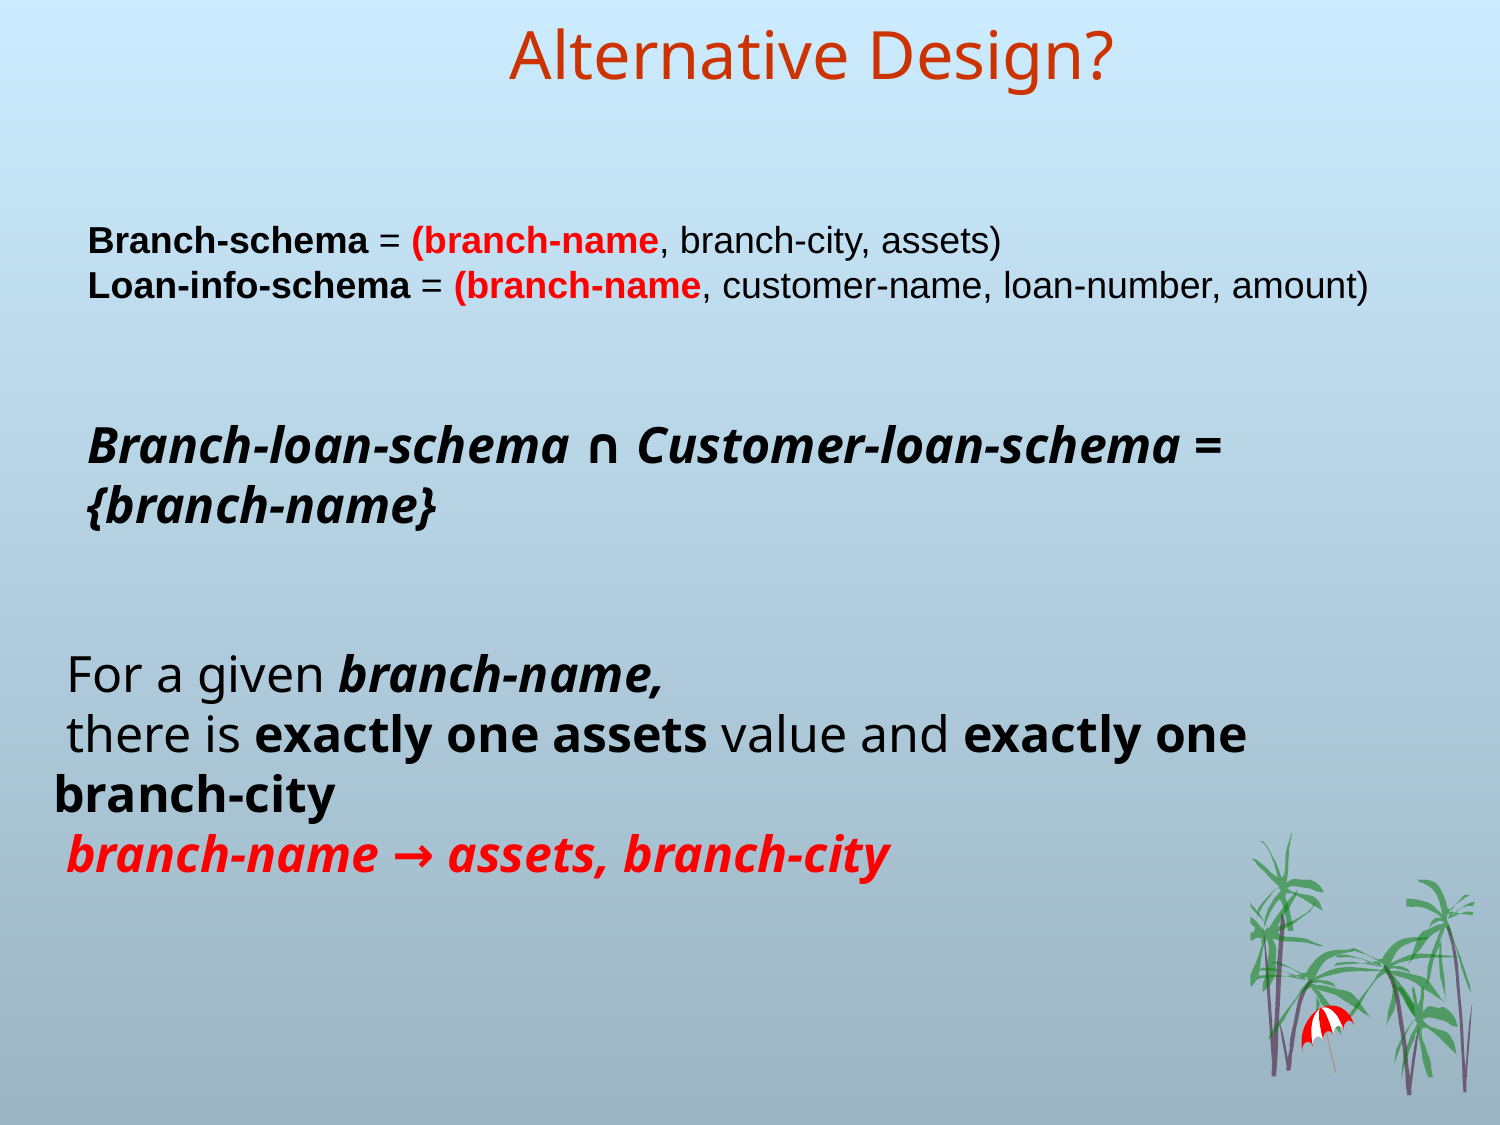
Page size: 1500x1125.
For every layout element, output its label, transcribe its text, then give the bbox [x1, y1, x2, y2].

title Alternative Design? [149, 0, 1476, 101]
text_box For a given branch-name, there is exactly one assets value and exactly one branch-city branch-name → assets, branch-city [38, 634, 1449, 890]
text_box Branch-schema = (branch-name, branch-city, assets) Loan-info-schema = (branch-name, customer-name, loan-number, amount) [72, 208, 1415, 314]
text_box Branch-loan-schema ∩ Customer-loan-schema = {branch-name} [72, 406, 1344, 542]
